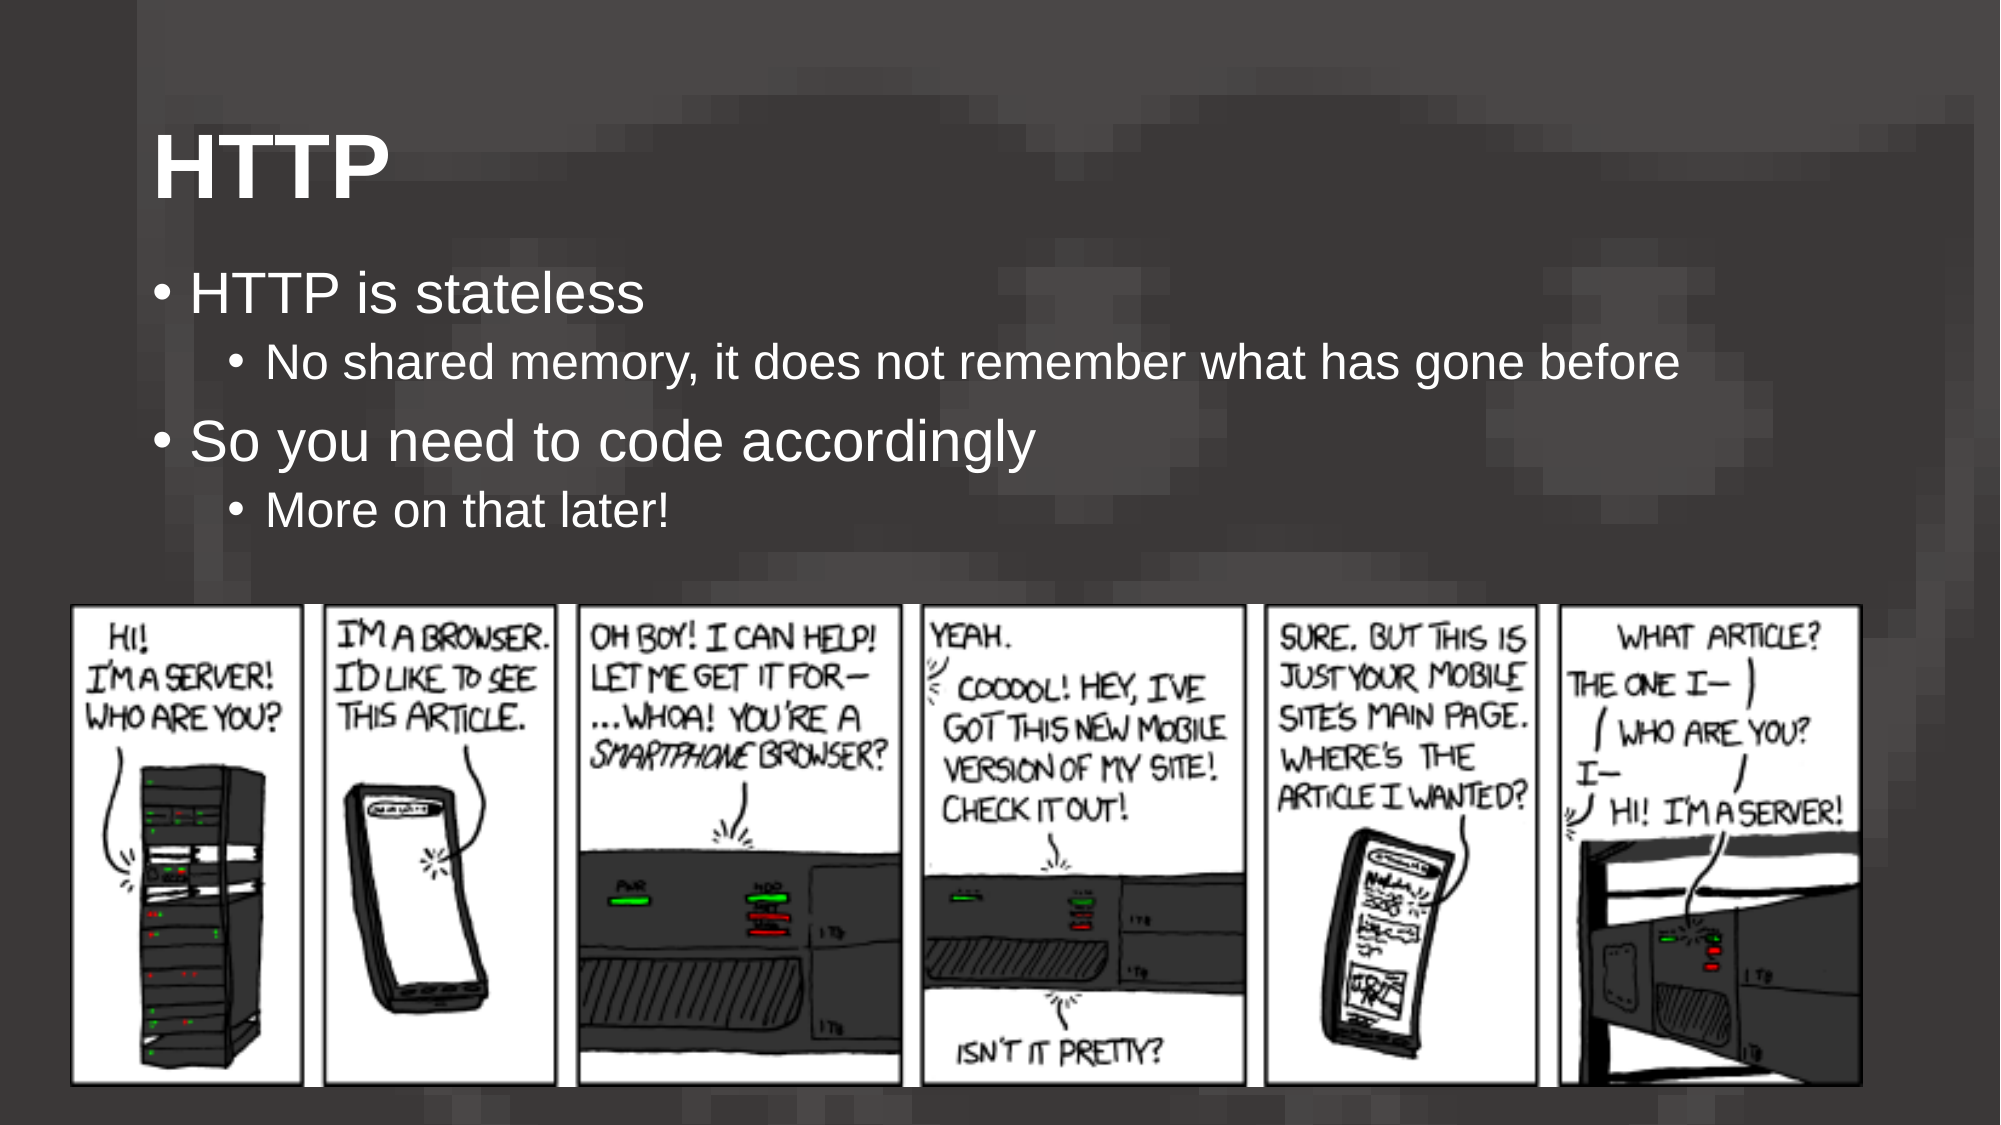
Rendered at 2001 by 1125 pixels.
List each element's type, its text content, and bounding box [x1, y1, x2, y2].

title HTTP [137, 59, 1863, 255]
picture [70, 604, 1863, 1087]
list HTTP is stateless No shared memory, it does not remember what has gone before So you need to code accordingly More on that later! [137, 255, 1863, 604]
